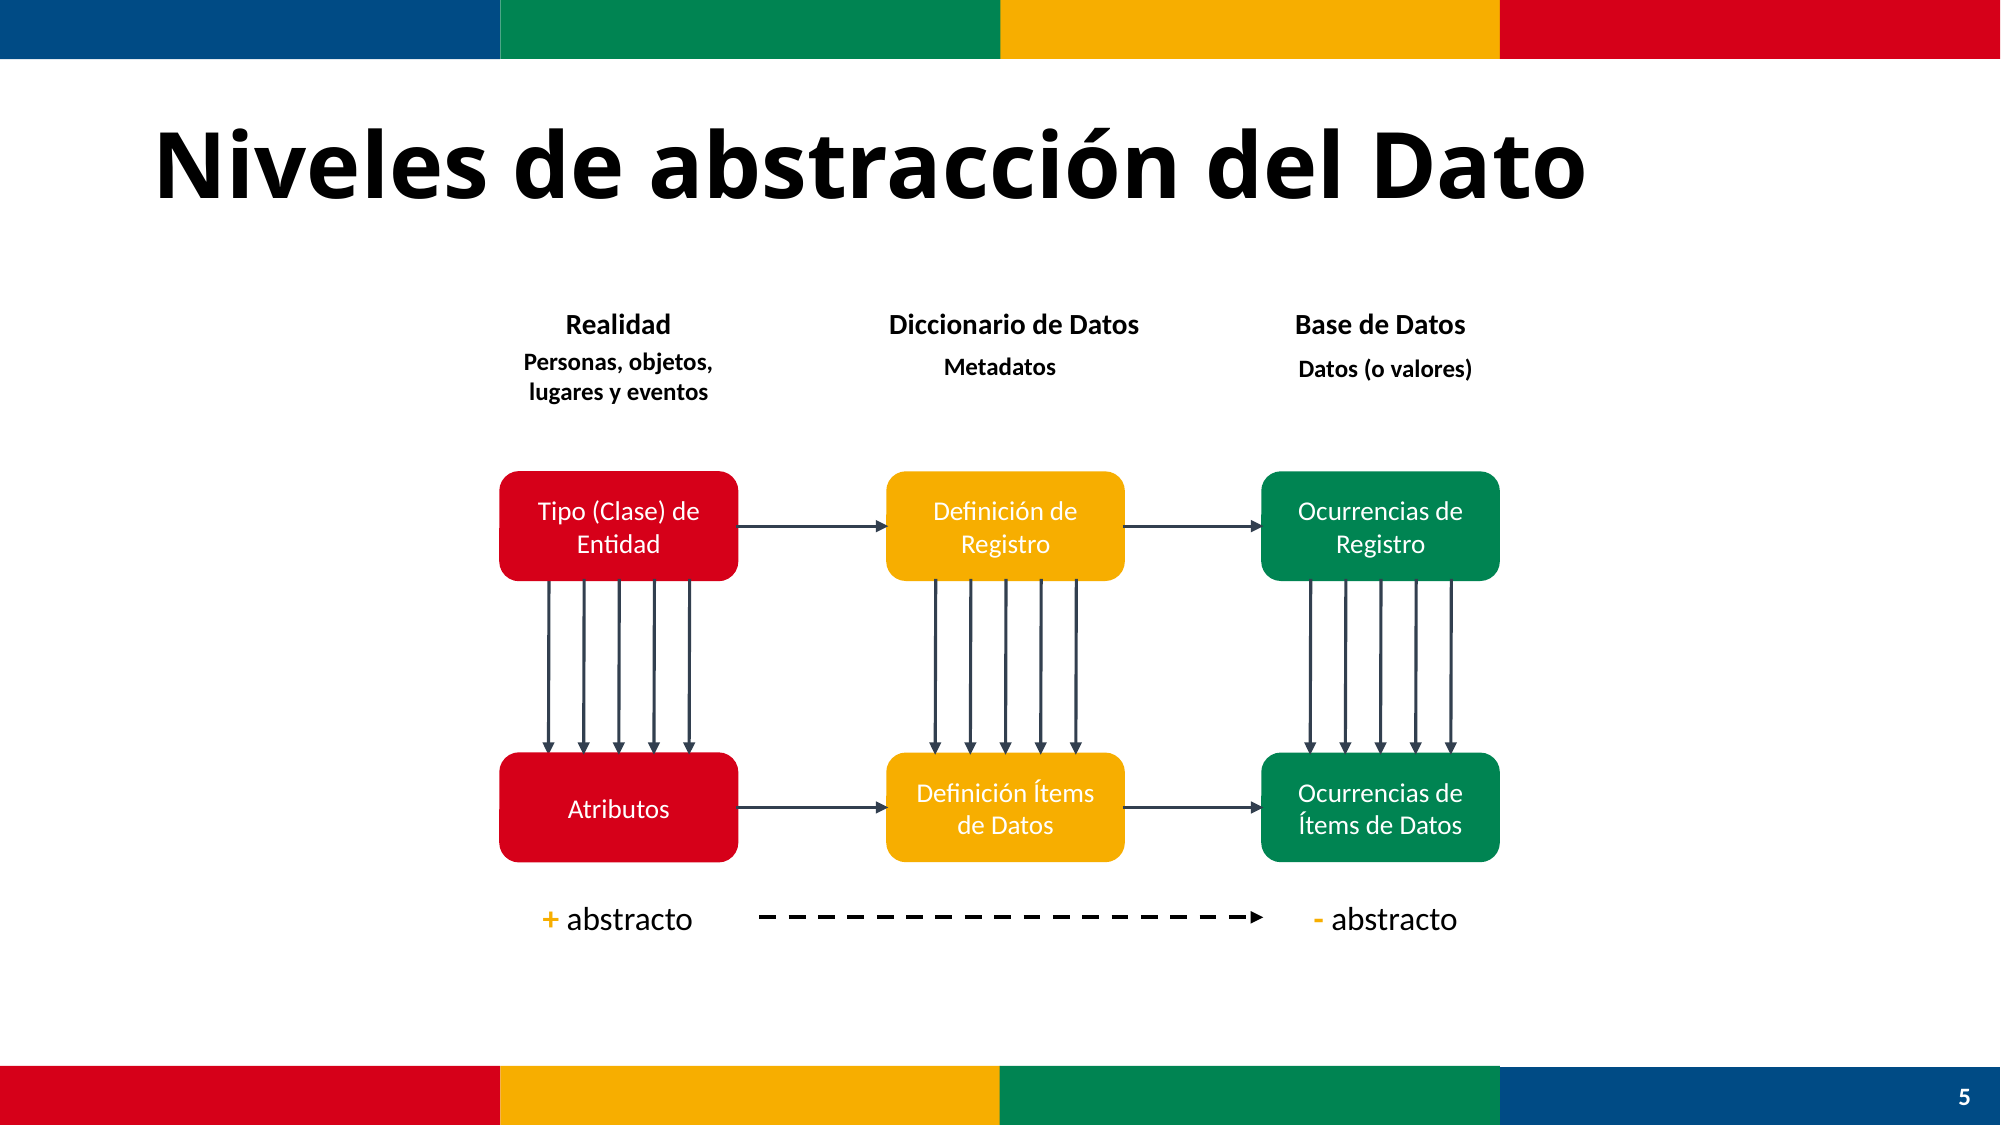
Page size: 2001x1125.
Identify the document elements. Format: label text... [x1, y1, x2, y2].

slide_number 5 [1930, 1065, 2000, 1125]
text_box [478, 297, 1522, 946]
title Niveles de abstracción del Dato [137, 59, 1863, 278]
